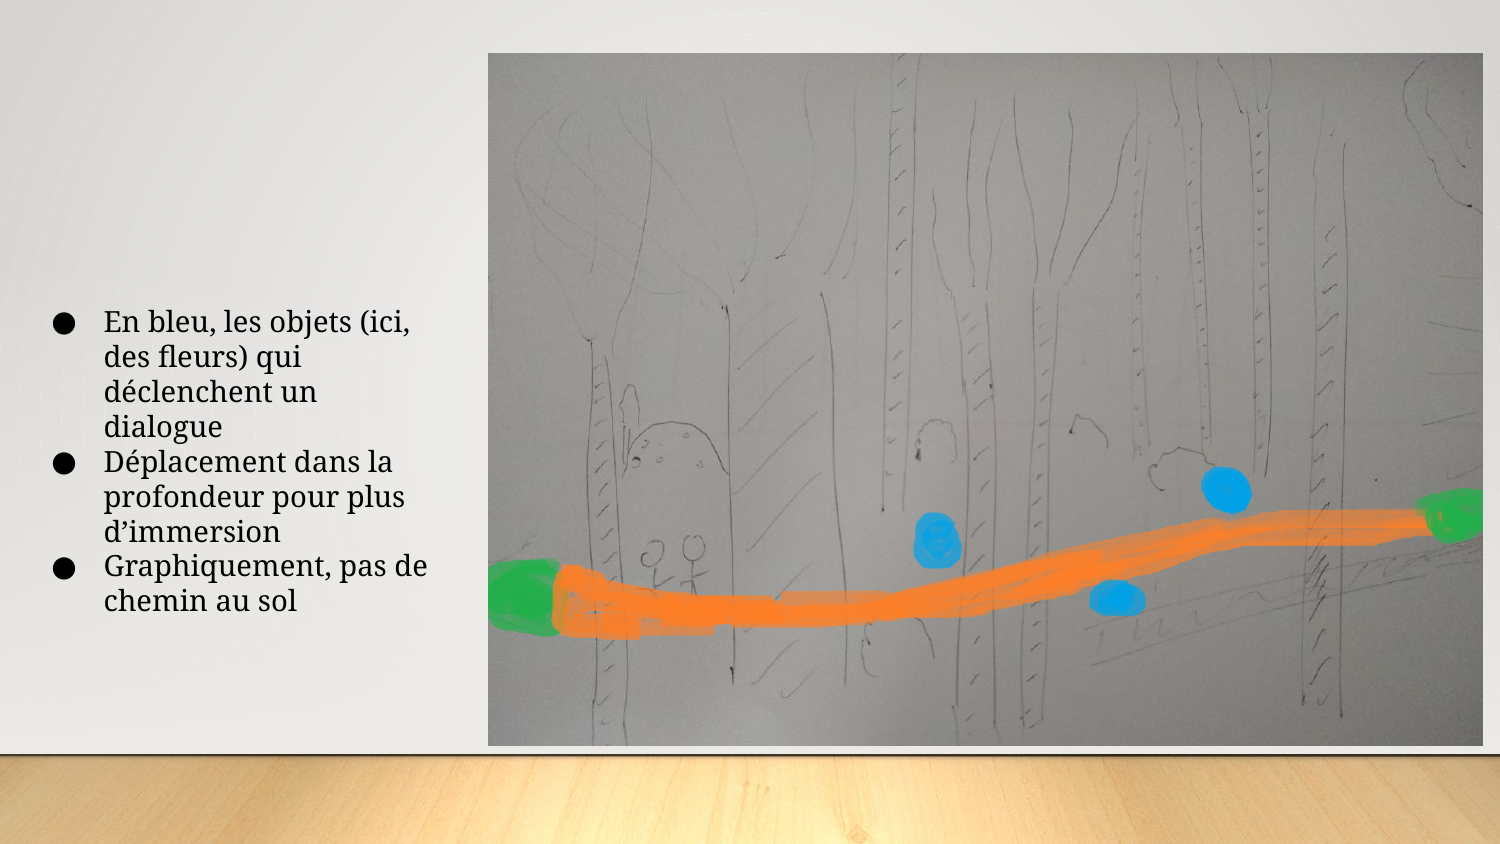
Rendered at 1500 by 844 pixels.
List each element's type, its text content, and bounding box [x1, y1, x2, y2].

picture [0, 754, 1500, 844]
picture [488, 53, 1483, 747]
text_box En bleu, les objets (ici, des fleurs) qui déclenchent un dialogue Déplacement dans la profondeur pour plus d’immersion Graphiquement, pas de chemin au sol [13, 288, 456, 590]
